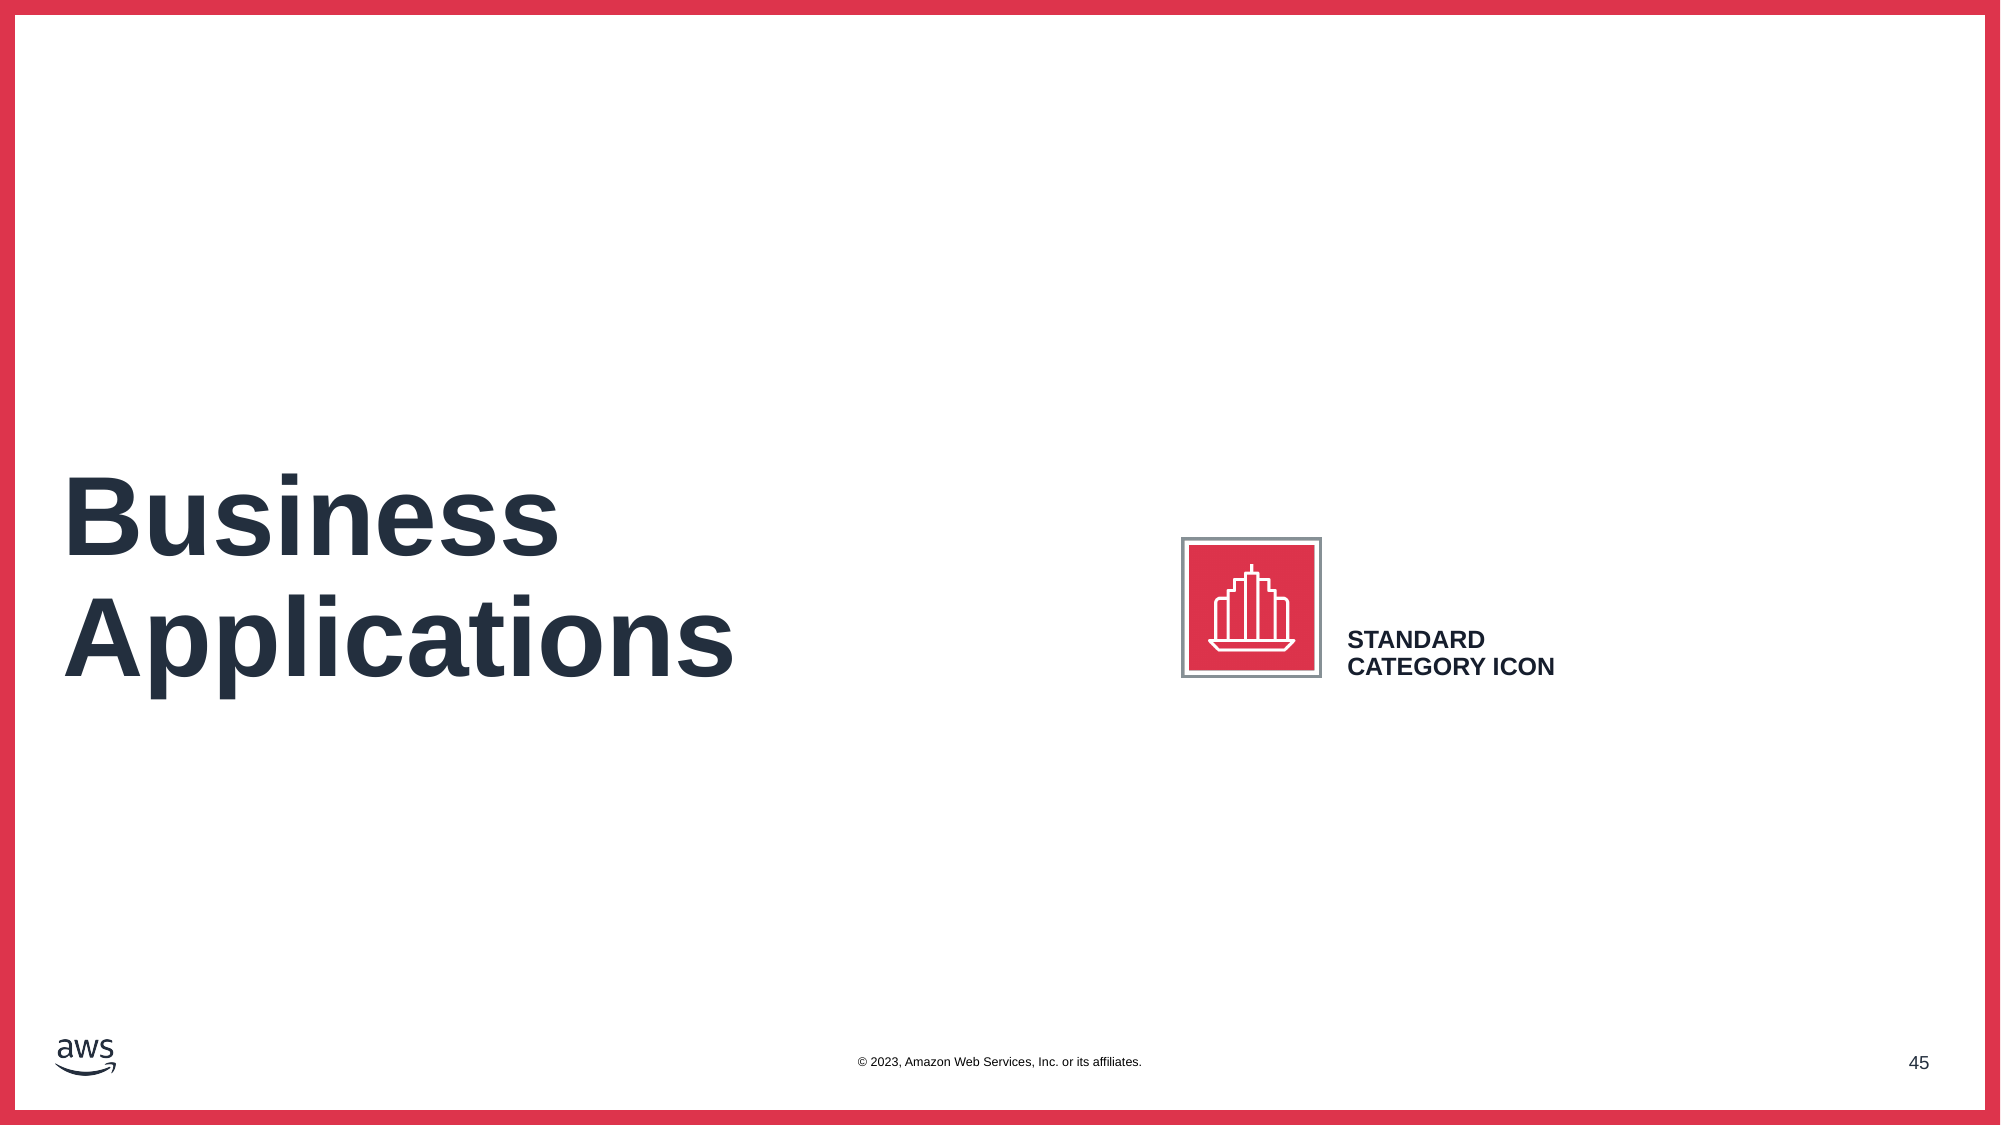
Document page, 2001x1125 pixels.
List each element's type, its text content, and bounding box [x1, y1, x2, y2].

slide_number 45 [1494, 1031, 1945, 1092]
text_box STANDARD CATEGORY ICON [1332, 541, 1780, 689]
footer © 2023, Amazon Web Services, Inc. or its affiliates. [662, 1031, 1338, 1092]
picture [1181, 537, 1322, 678]
title Business Applications [47, 339, 1393, 709]
picture [55, 1039, 116, 1076]
